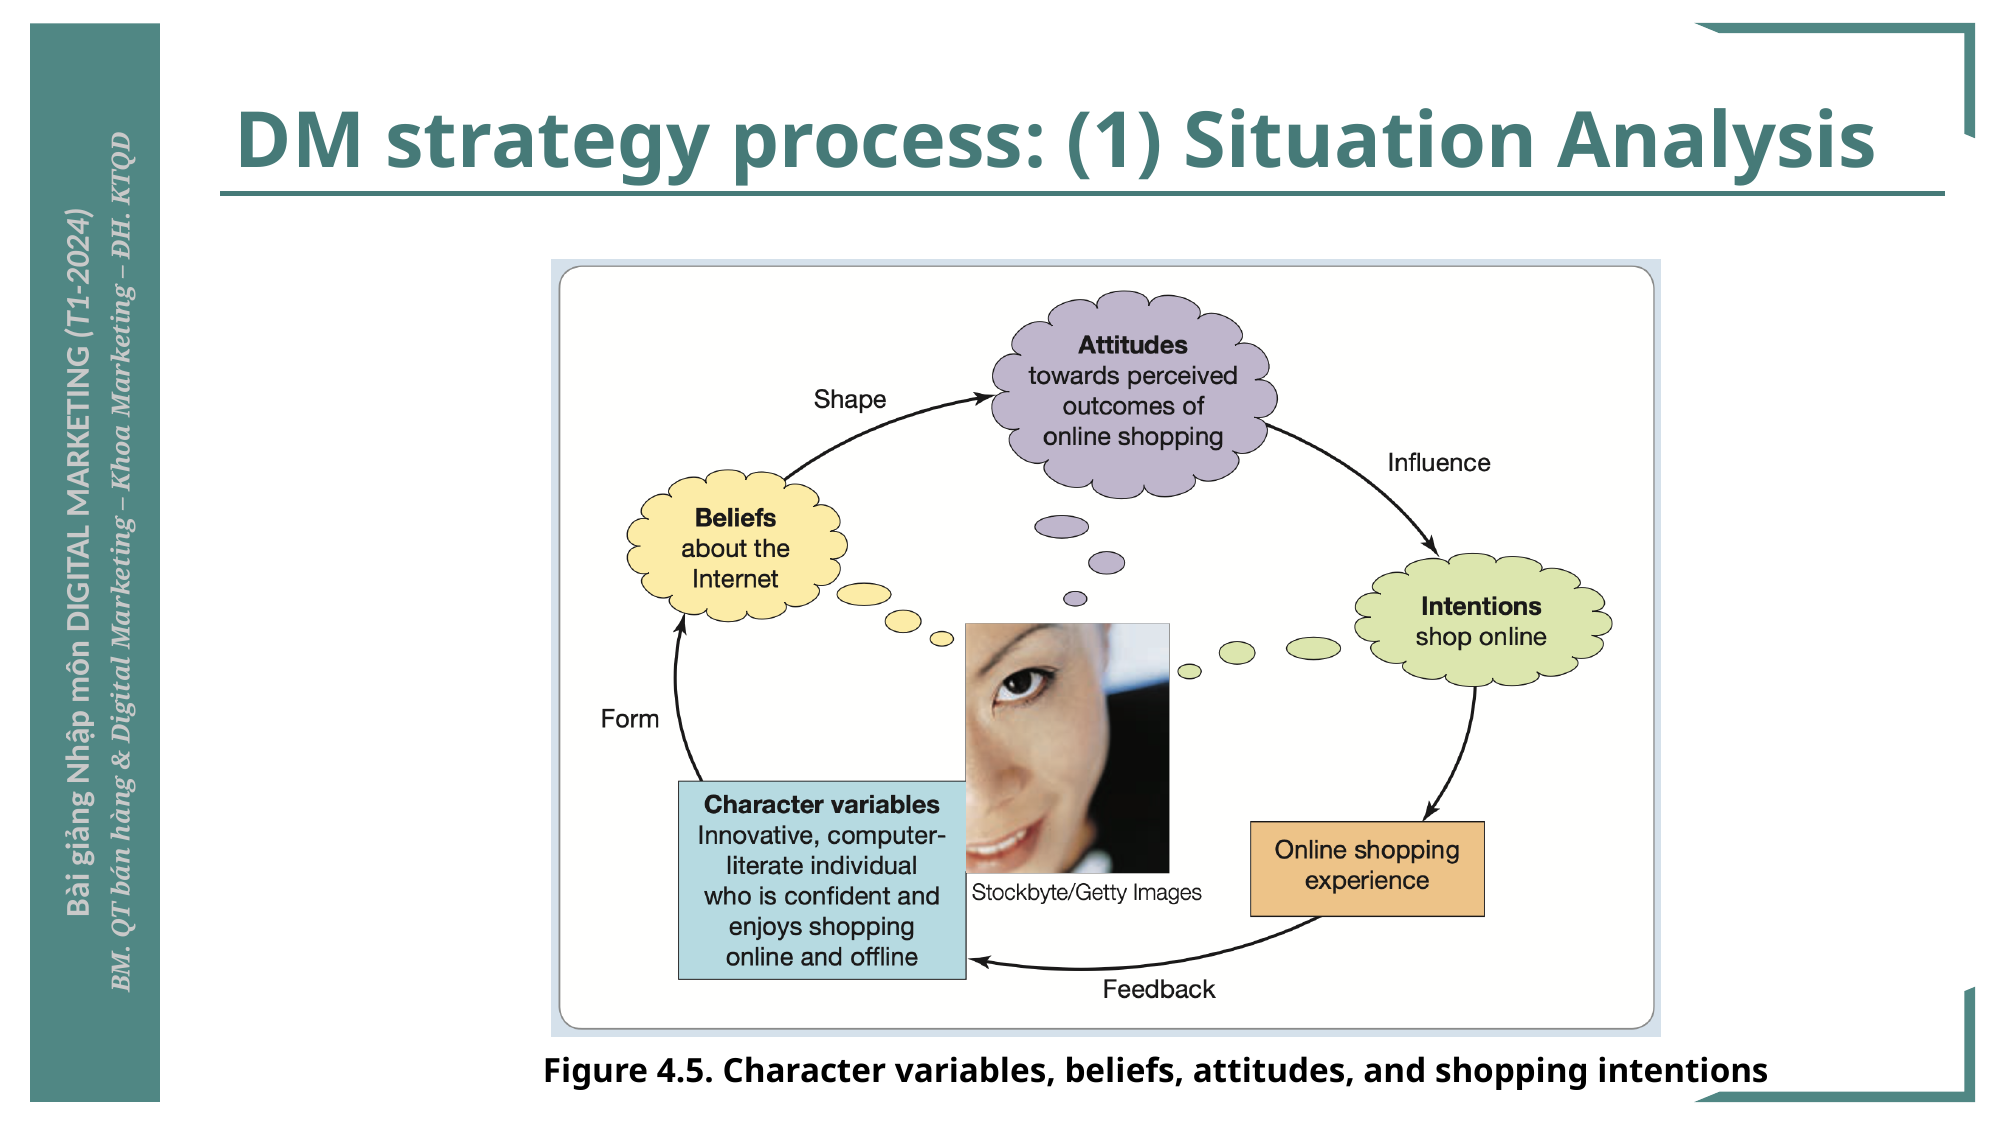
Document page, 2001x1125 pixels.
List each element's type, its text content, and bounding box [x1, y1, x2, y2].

title DM strategy process: (1) Situation Analysis [220, 55, 1946, 229]
text_box Figure 4.5. Character variables, beliefs, attitudes, and shopping intentions [528, 1041, 1786, 1097]
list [551, 259, 1661, 1037]
